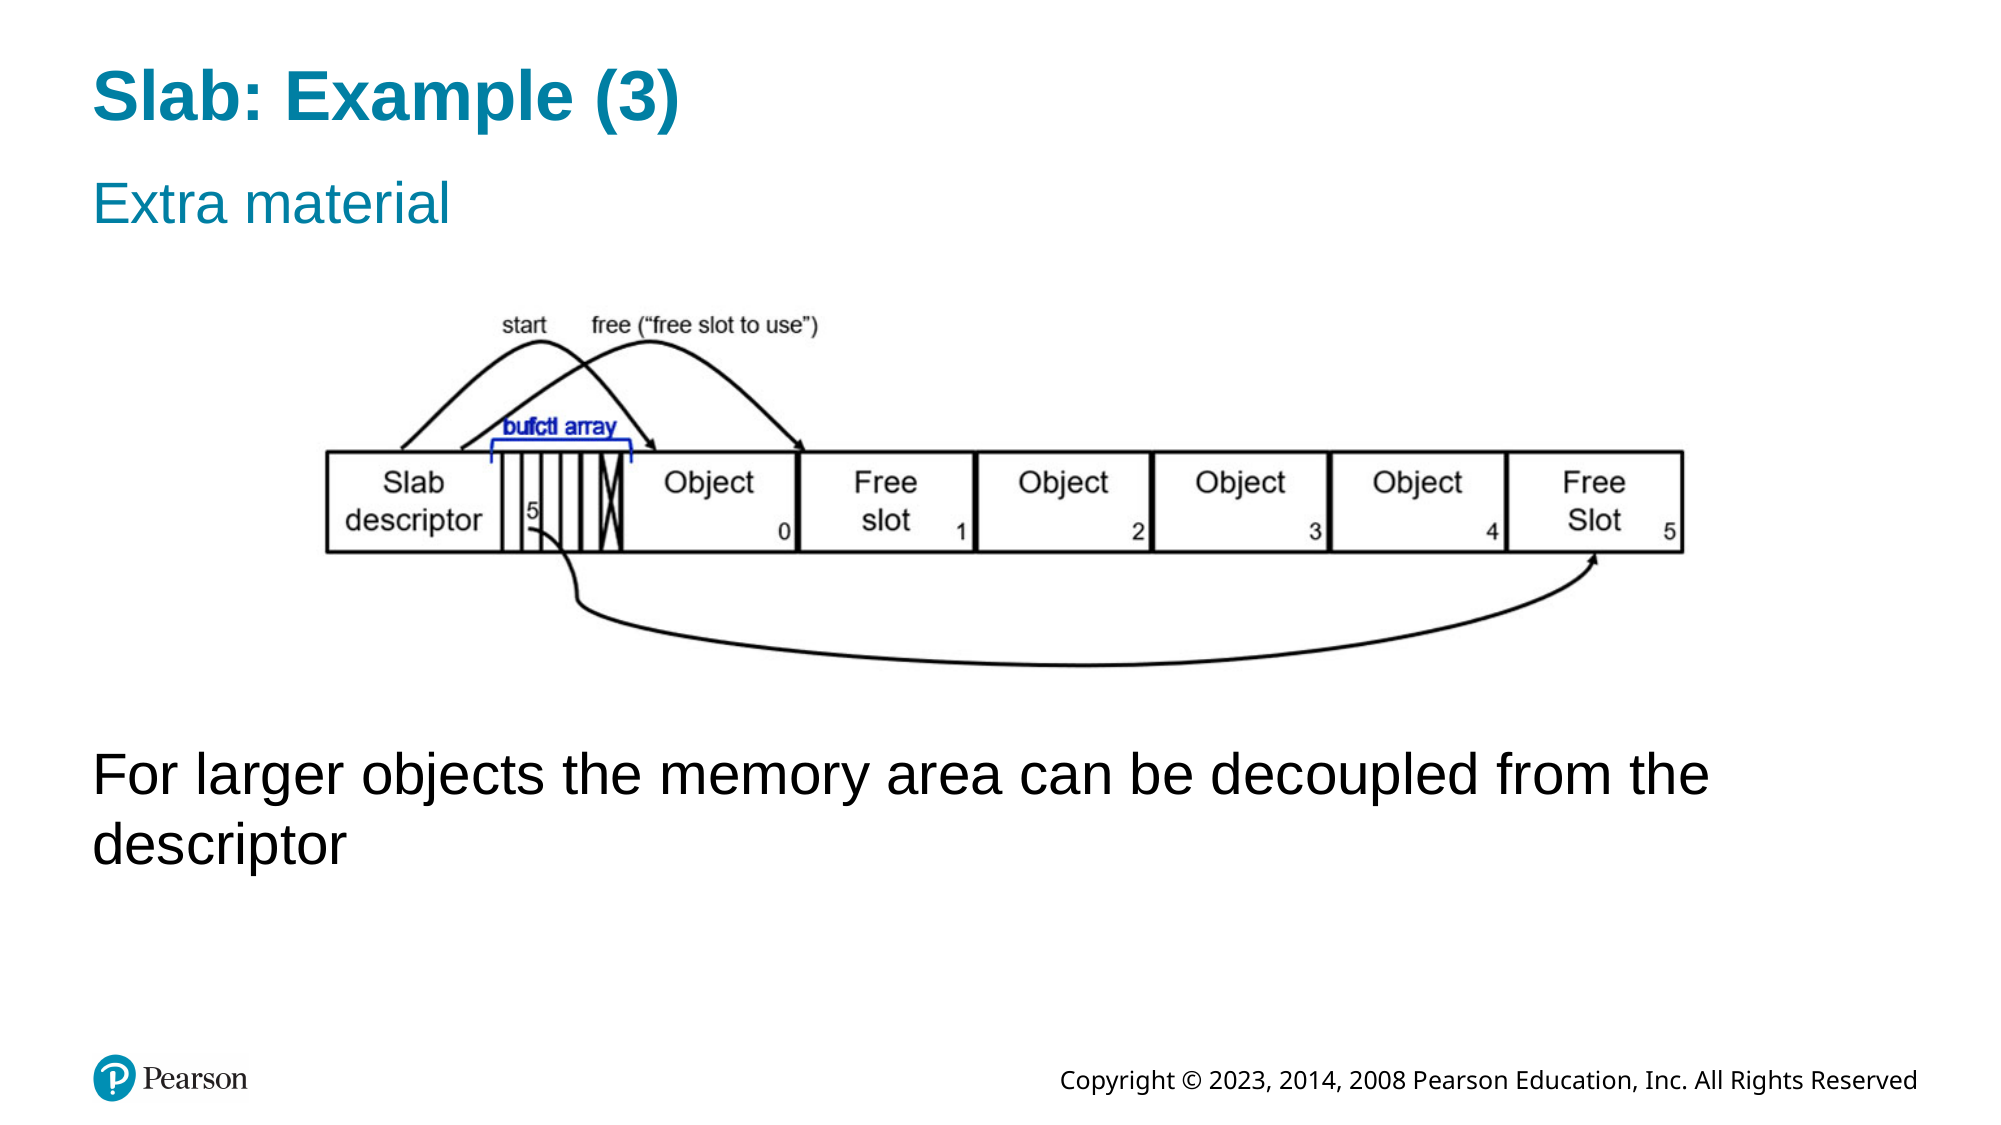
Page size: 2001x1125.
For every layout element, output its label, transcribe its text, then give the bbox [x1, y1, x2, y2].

list For larger objects the memory area can be decoupled from the descriptor [92, 484, 1922, 1125]
list Extra material [92, 0, 1922, 484]
picture [306, 285, 1696, 675]
